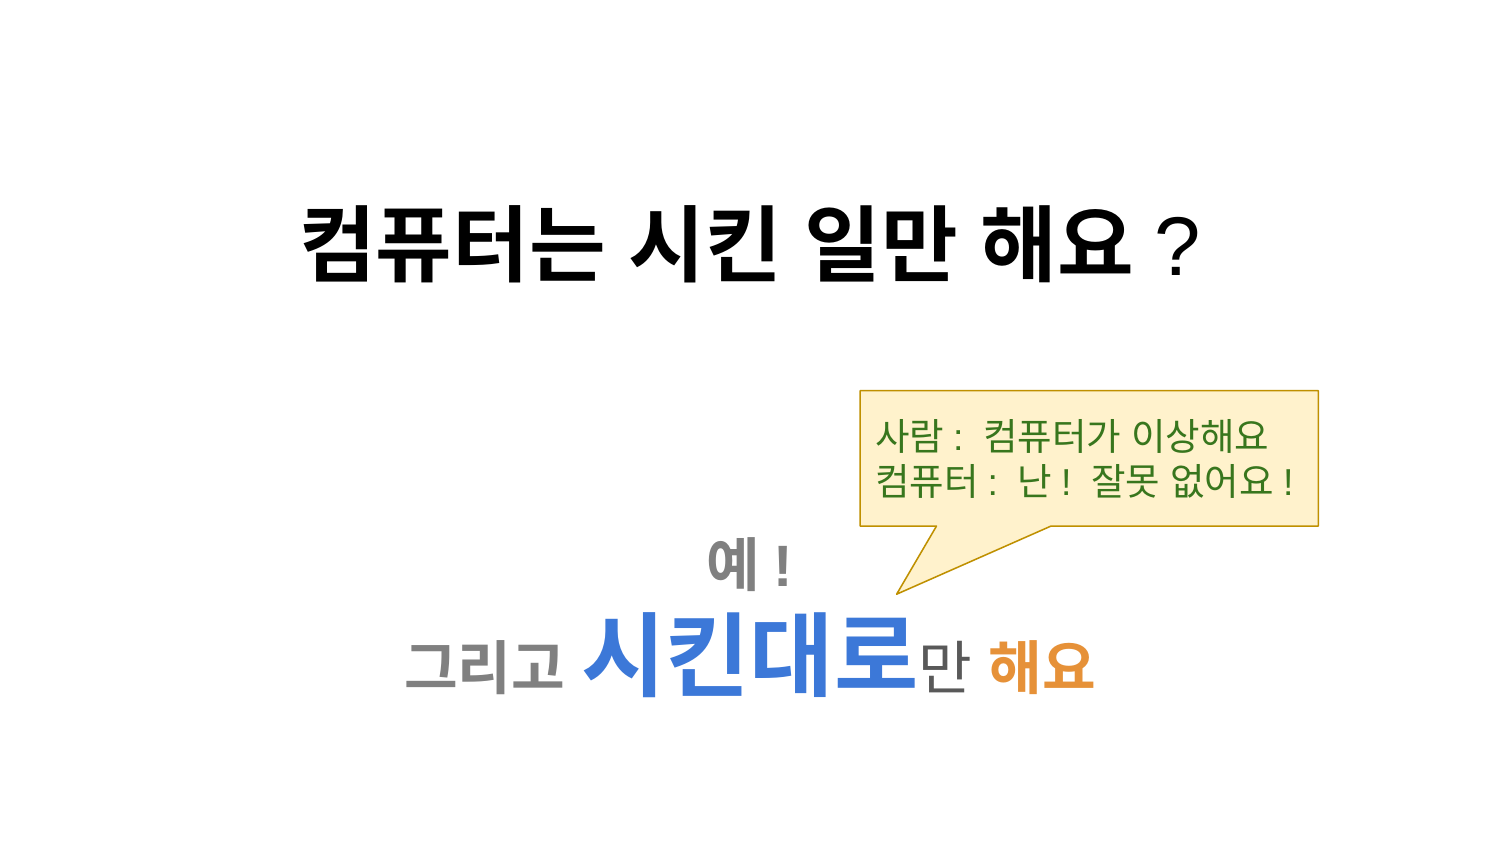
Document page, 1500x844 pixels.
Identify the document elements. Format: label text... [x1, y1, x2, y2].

text_box 사람: 컴퓨터가 이상해요 컴퓨터: 난! 잘못 없어요! [860, 390, 1319, 595]
title 컴퓨터는 시킨 일만 해요? [51, 97, 1449, 307]
subtitle 예! 그리고 시킨대로만 해요 [51, 513, 1449, 748]
